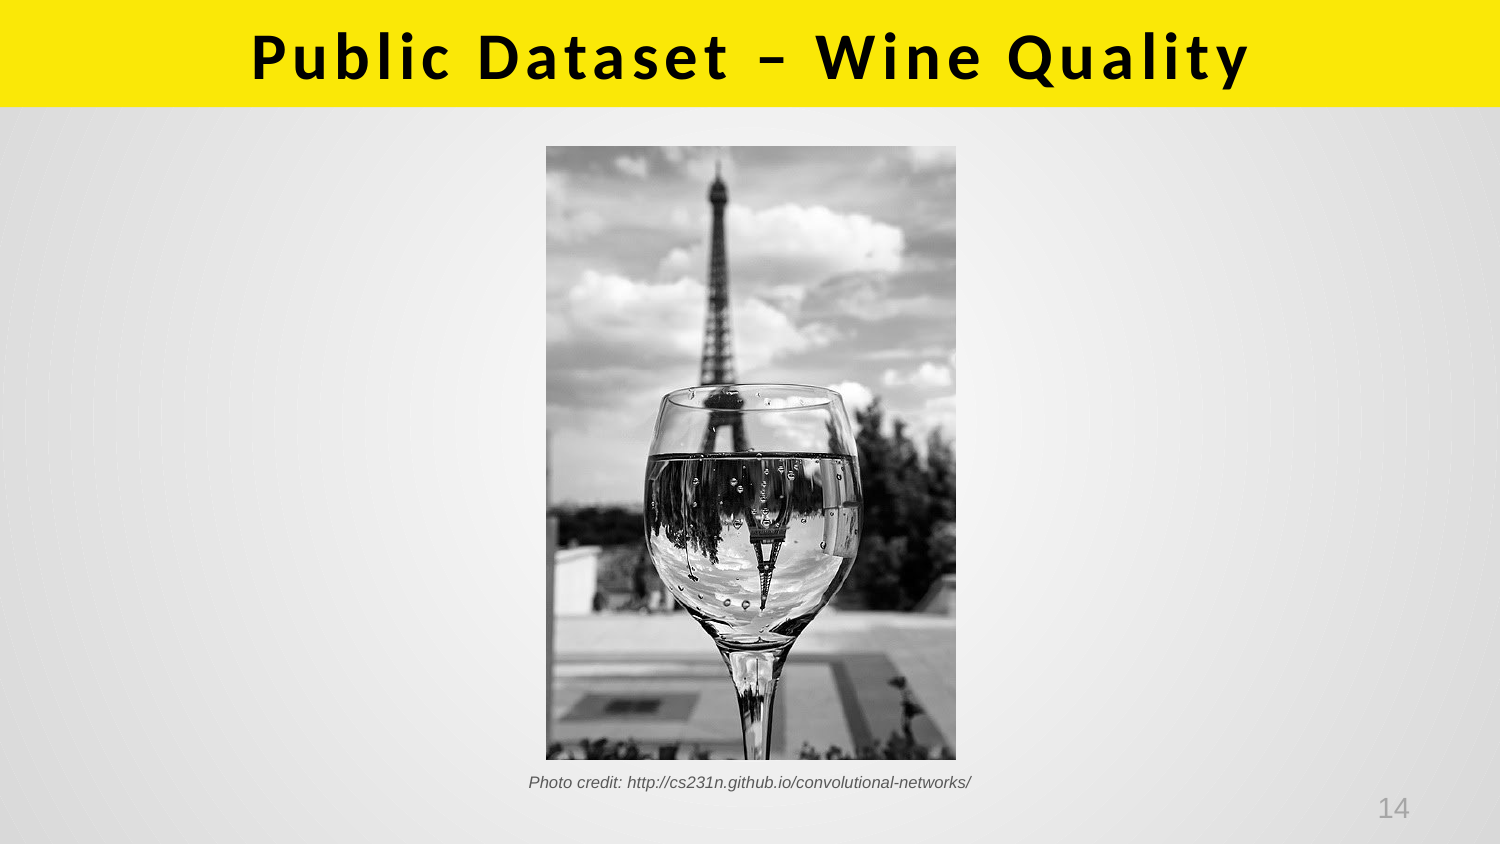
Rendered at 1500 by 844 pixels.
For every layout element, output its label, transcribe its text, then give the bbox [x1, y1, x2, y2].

slide_number 14 [1074, 782, 1425, 827]
title Public Dataset – Wine Quality [75, 0, 1425, 108]
text_box Photo credit: http://cs231n.github.io/convolutional-networks/ [513, 764, 987, 799]
picture [545, 146, 956, 760]
